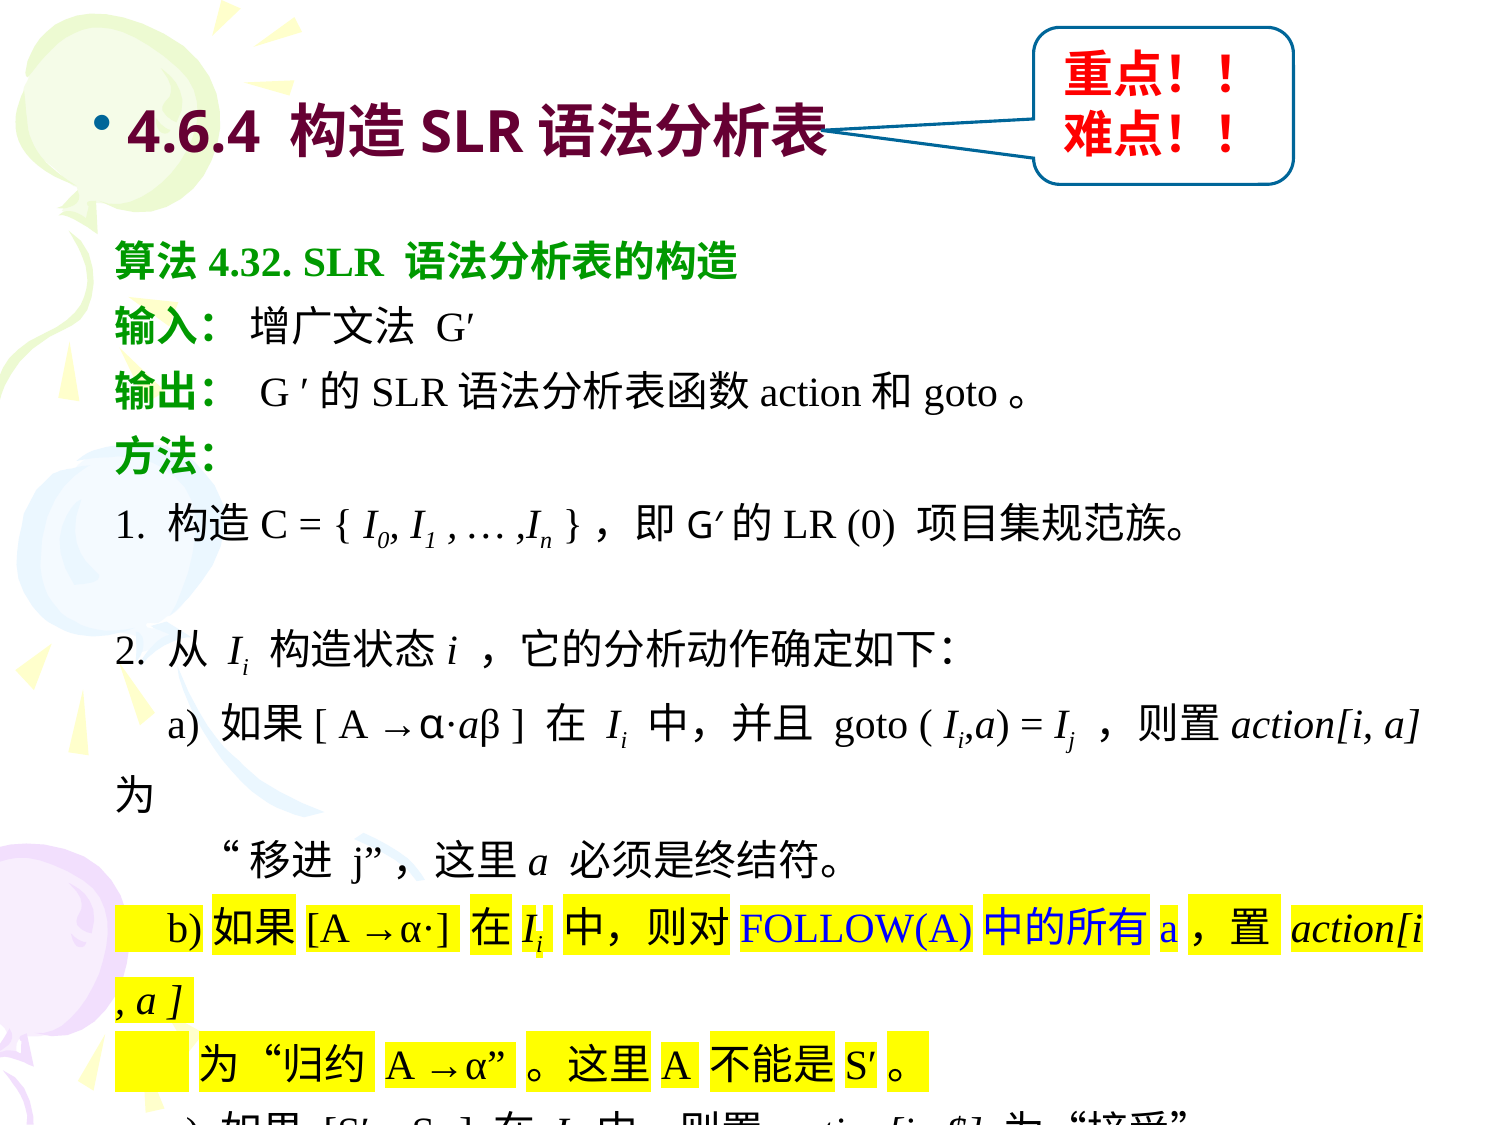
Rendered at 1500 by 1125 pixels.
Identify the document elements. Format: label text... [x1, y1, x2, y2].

text_box 重点！！ 难点！！ [821, 27, 1294, 185]
text_box 算法4.32. SLR 语法分析表的构造 输入： 增广文法 G′ 输出： G ′的SLR语法分析表函数action和goto。 方法： 1. 构造C = { I0, I1 , … ,In }，即G′的LR (0) 项目集规范族。 2. 从 Ii 构造状态i ，它的分析动作确定如下： a) 如果[ A →α·aβ ] 在 Ii 中，并且 goto ( Ii,a) = Ij ，则置action[i, a] 为 “移进 j”，这里a 必须是终结符。 b)如果[A →α·] 在Ii 中，则对FOLLOW(A)中的所有a，置 action[i , a ] 为“归约 A →α” 。这里A 不能是S′。 c) 如果 [S′→S· ] 在 Ii 中，则置 action[i , $] 为“接受”。 [100, 212, 1447, 1125]
text_box 4.6.4 构造SLR语法分析表 [77, 87, 1036, 172]
